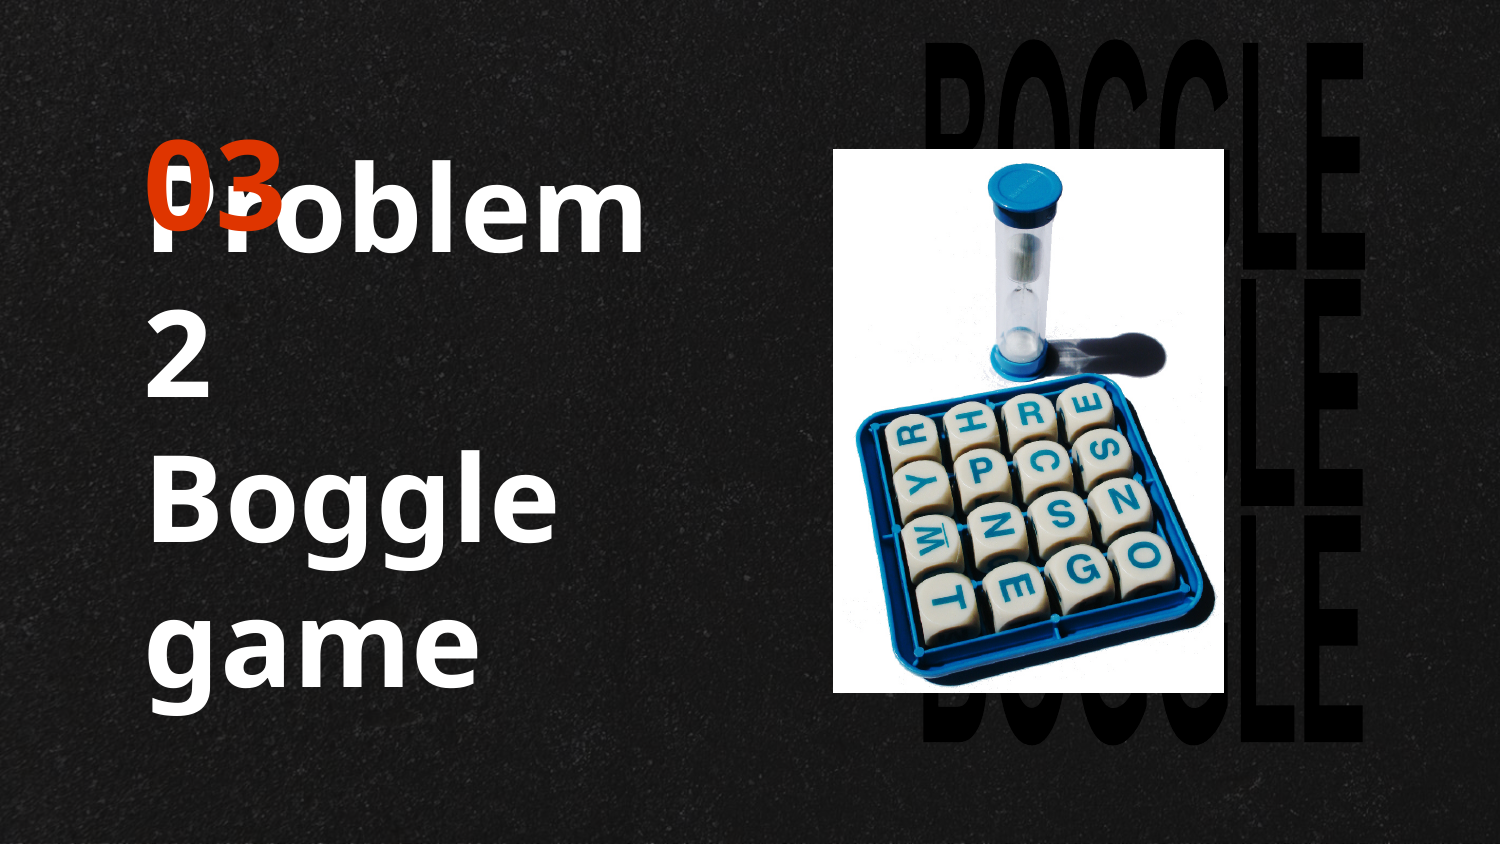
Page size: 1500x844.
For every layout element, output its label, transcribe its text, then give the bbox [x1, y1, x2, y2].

picture [833, 149, 1225, 693]
title 03 [128, 131, 391, 271]
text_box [923, 39, 1366, 746]
title Problem 2 Boggle game [128, 264, 743, 579]
